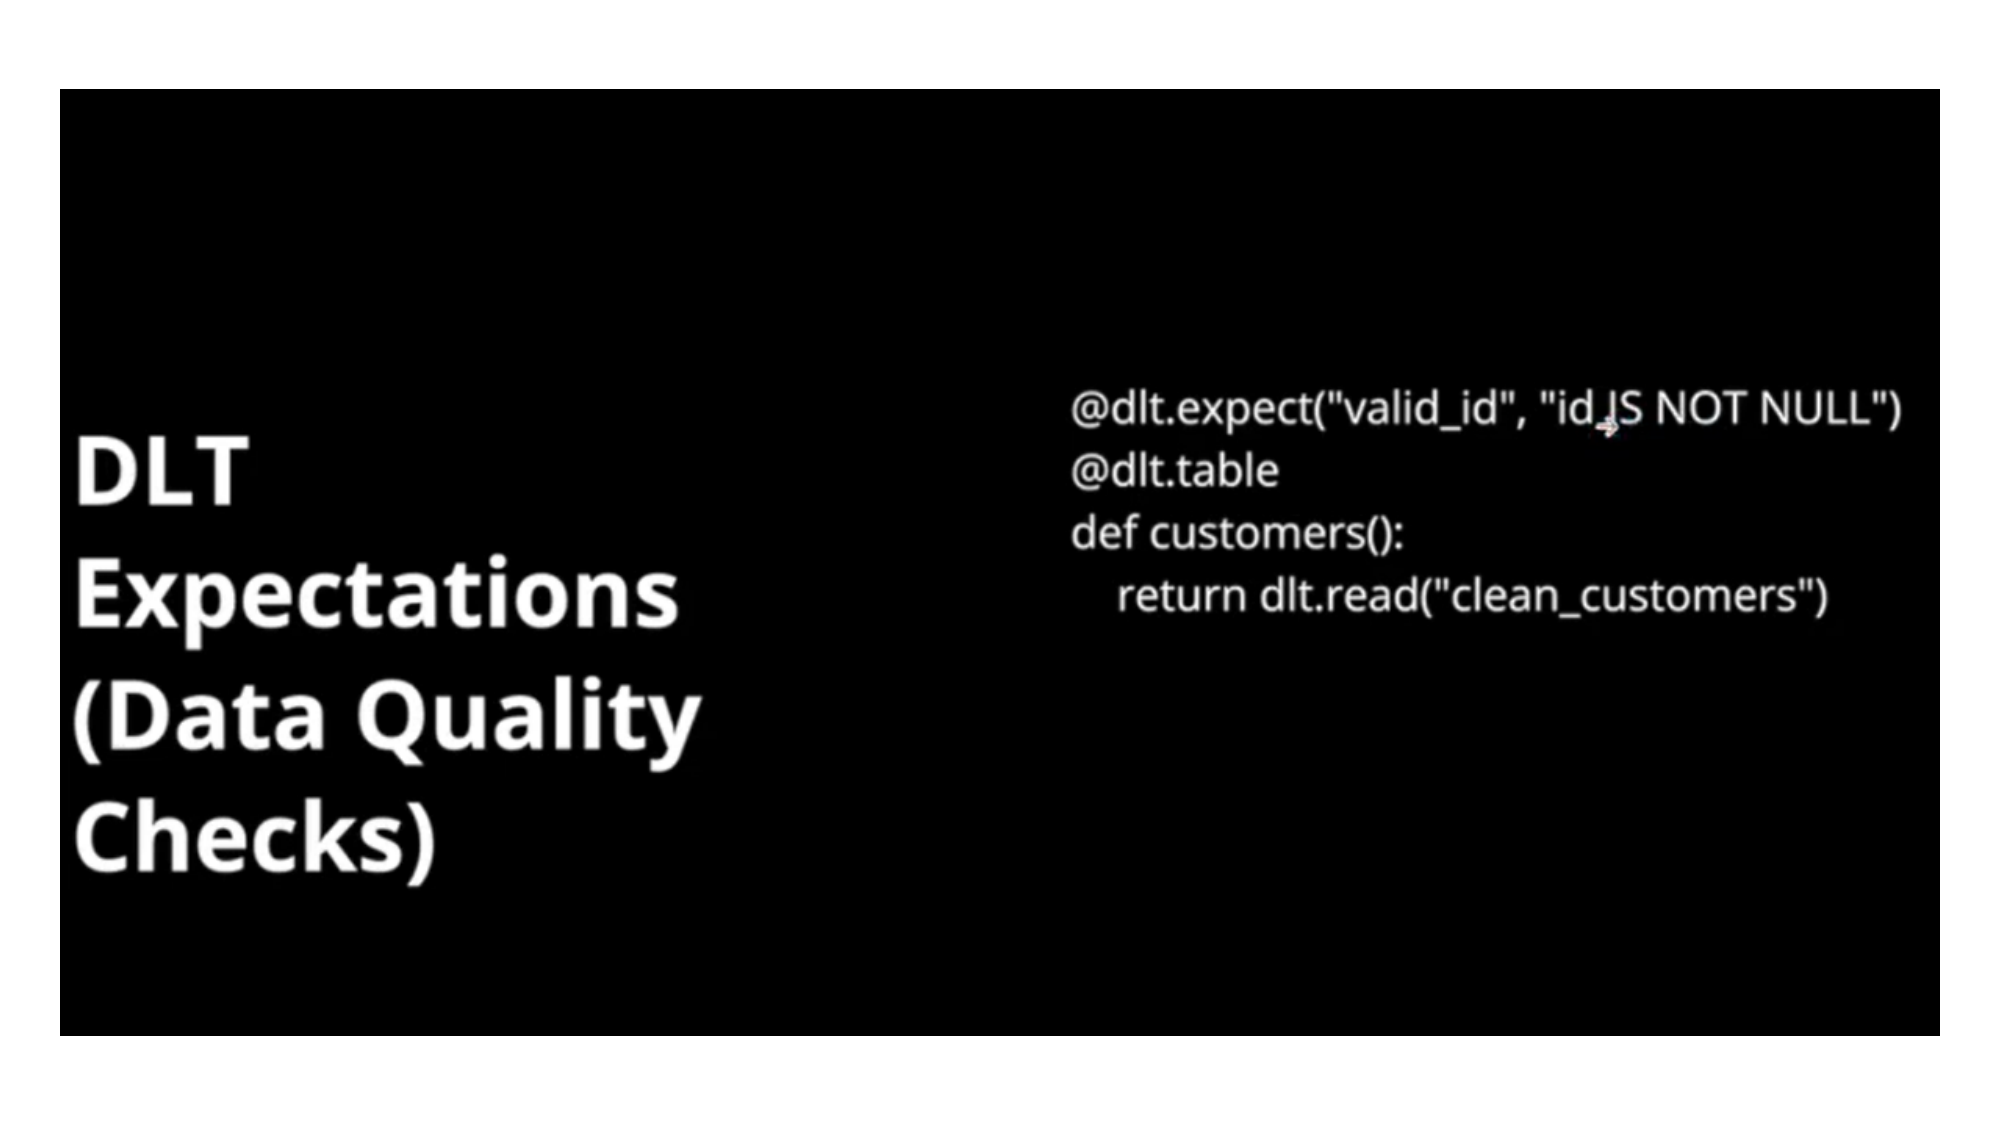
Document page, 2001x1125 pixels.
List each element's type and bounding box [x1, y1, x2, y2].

picture [60, 89, 1940, 1036]
